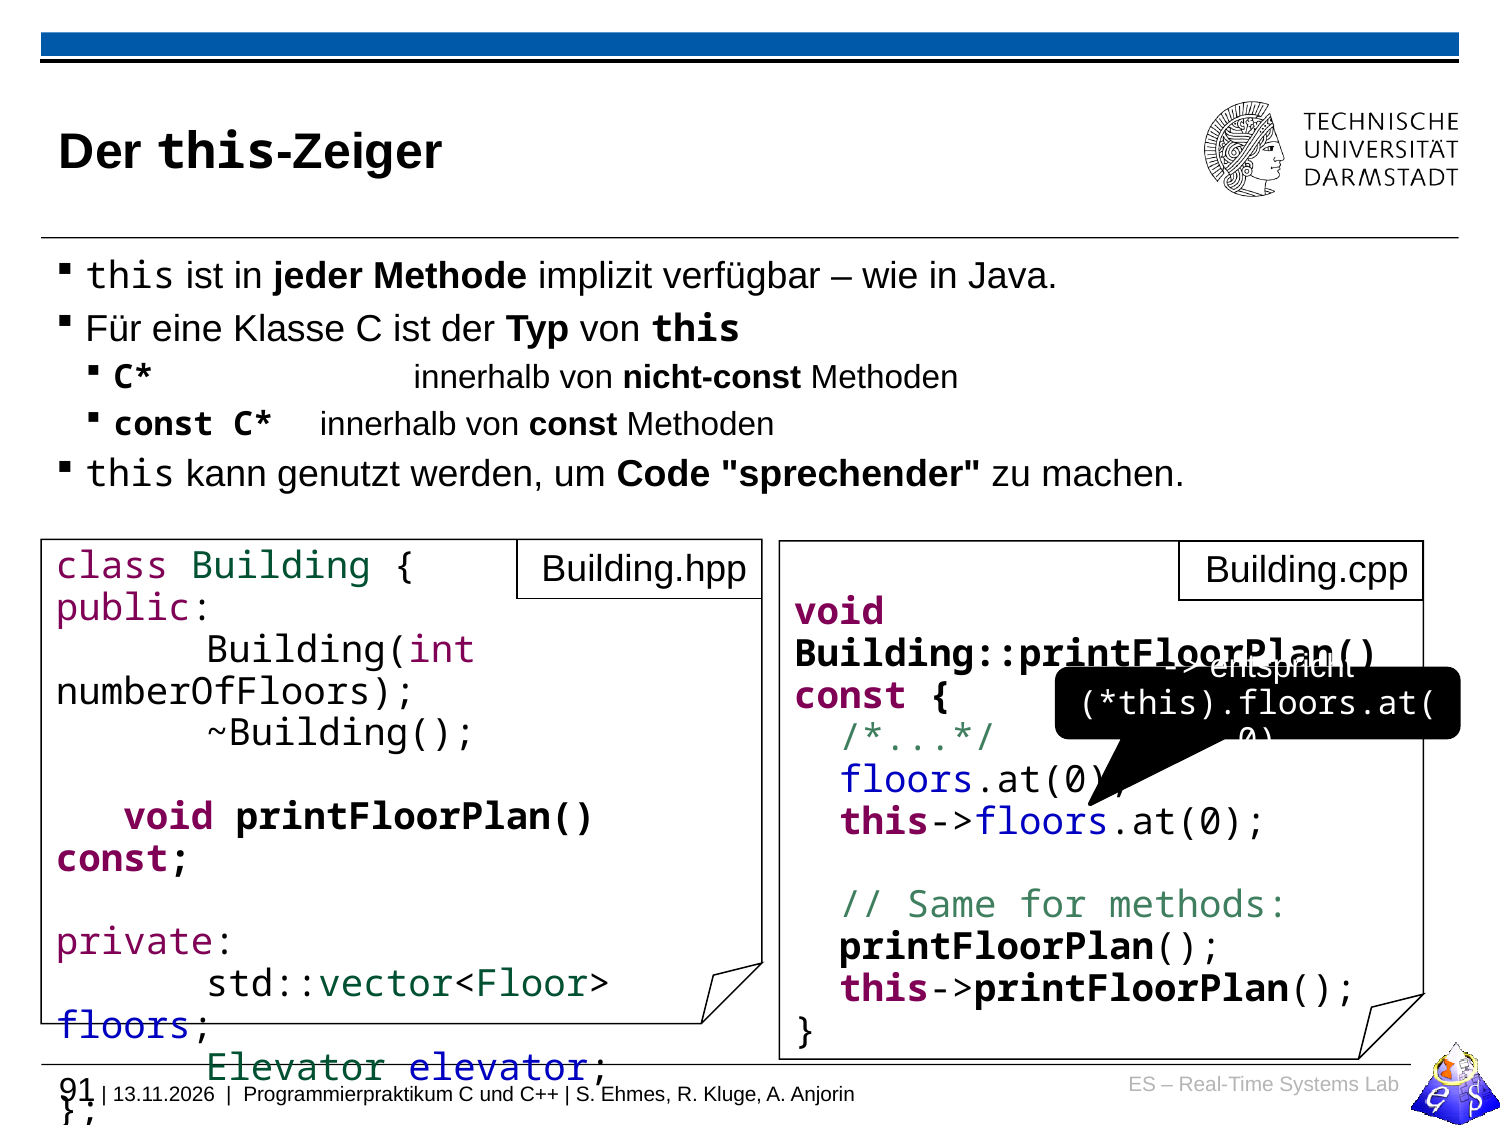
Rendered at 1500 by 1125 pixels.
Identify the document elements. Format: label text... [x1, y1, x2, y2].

title Der this-Zeiger [58, 80, 1187, 218]
list this ist in jeder Methode implizit verfügbar – wie in Java. Für eine Klasse C ist der Typ von this C* innerhalb von nicht-const Methoden const C* innerhalb von const Methoden this kann genutzt werden, um Code "sprechender" zu machen. [41, 243, 1459, 1059]
picture [1187, 84, 1483, 214]
text_box void Building::printFloorPlan() const { /*...*/ floors.at(0); this->floors.at(0); // Same for methods: printFloorPlan(); this->printFloorPlan(); } [779, 540, 1424, 1060]
text_box -> entspricht (*this).floors.at(0) [1054, 666, 1461, 806]
picture [1411, 1041, 1500, 1125]
text_box Building.cpp [1178, 540, 1424, 600]
text_box class Building { public: Building(int numberOfFloors); ~Building(); void printFloorPlan() const; private: std::vector<Floor> floors; Elevator elevator; }; [41, 539, 762, 1024]
text_box Building.hpp [517, 539, 762, 599]
